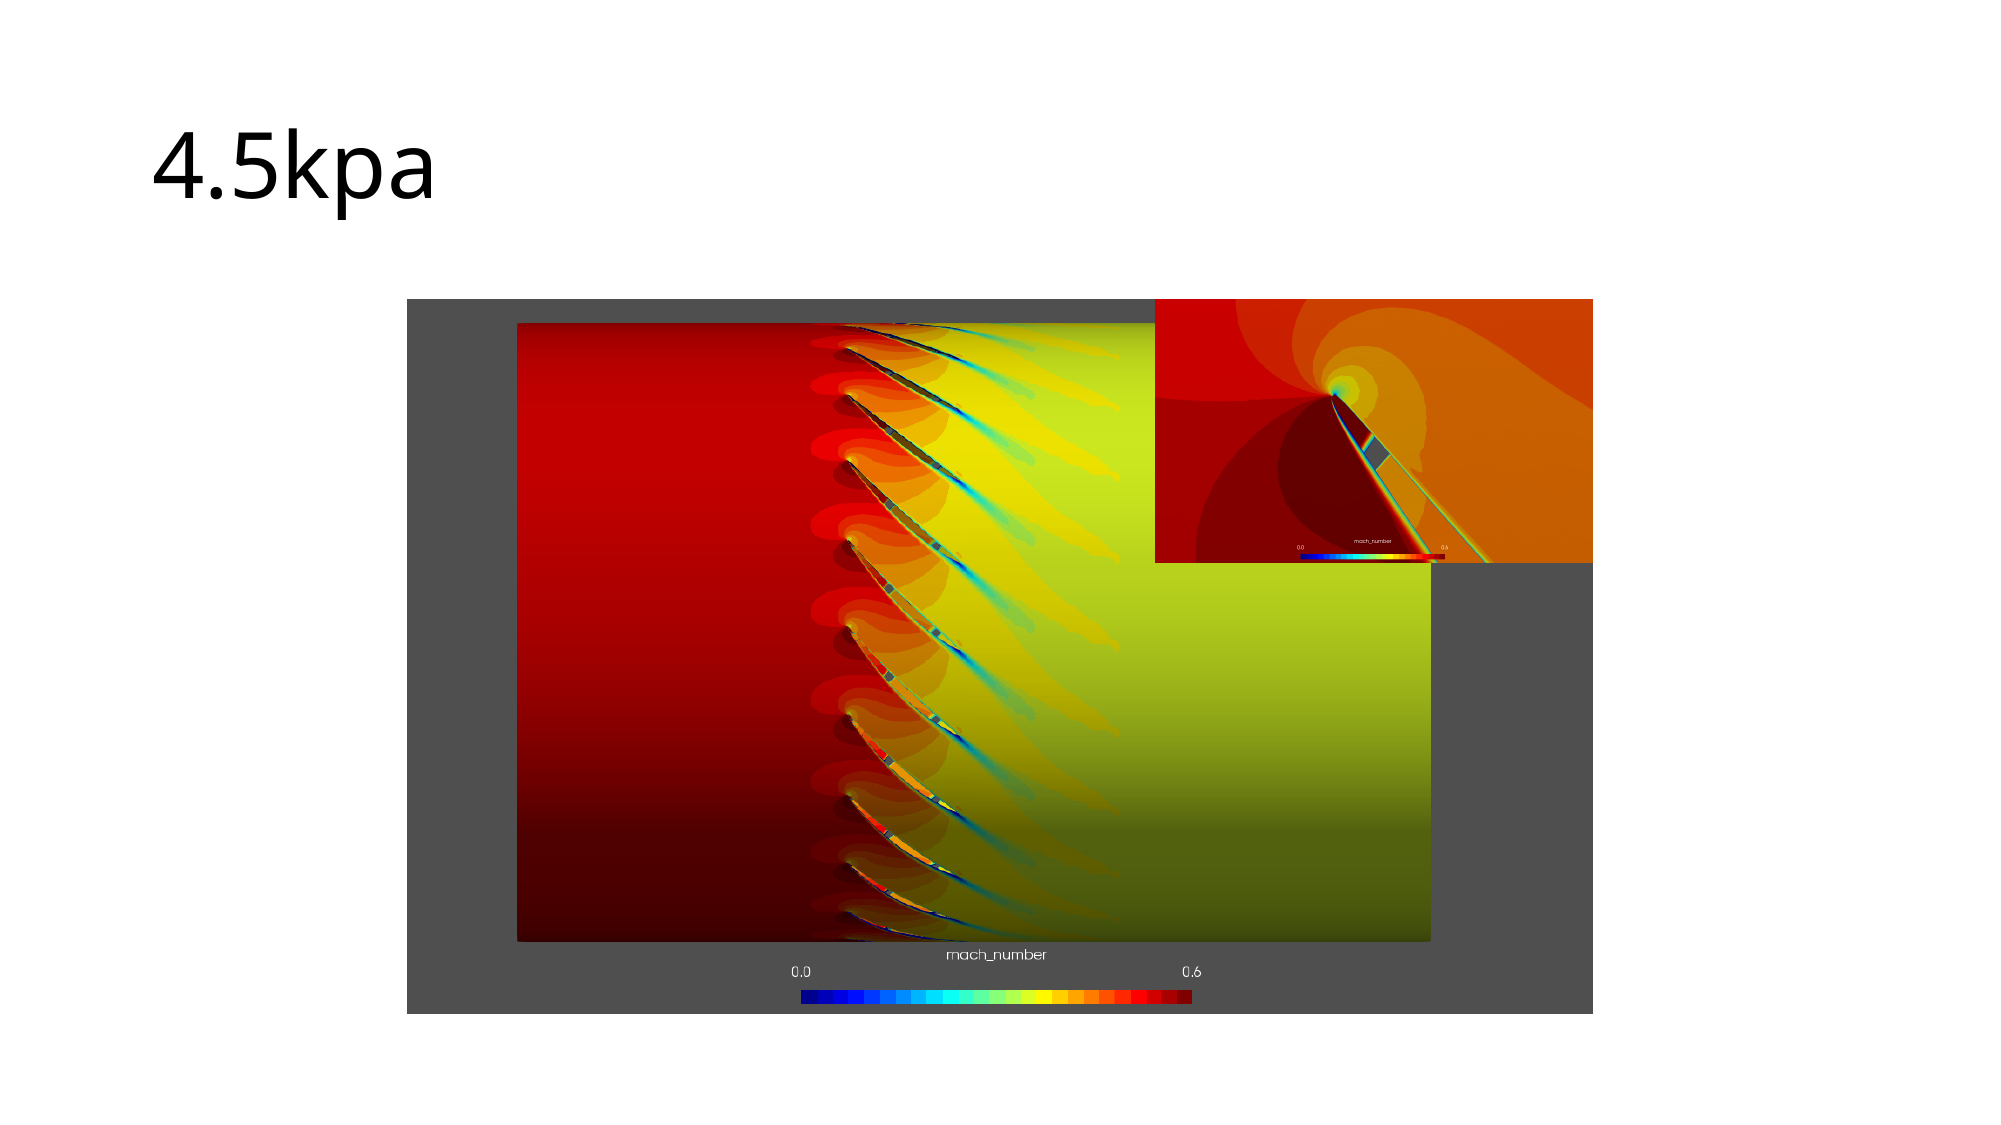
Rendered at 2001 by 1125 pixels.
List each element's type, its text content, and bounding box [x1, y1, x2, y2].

title 4.5kpa [137, 59, 1863, 278]
picture [1155, 299, 1593, 563]
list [407, 299, 1593, 1014]
